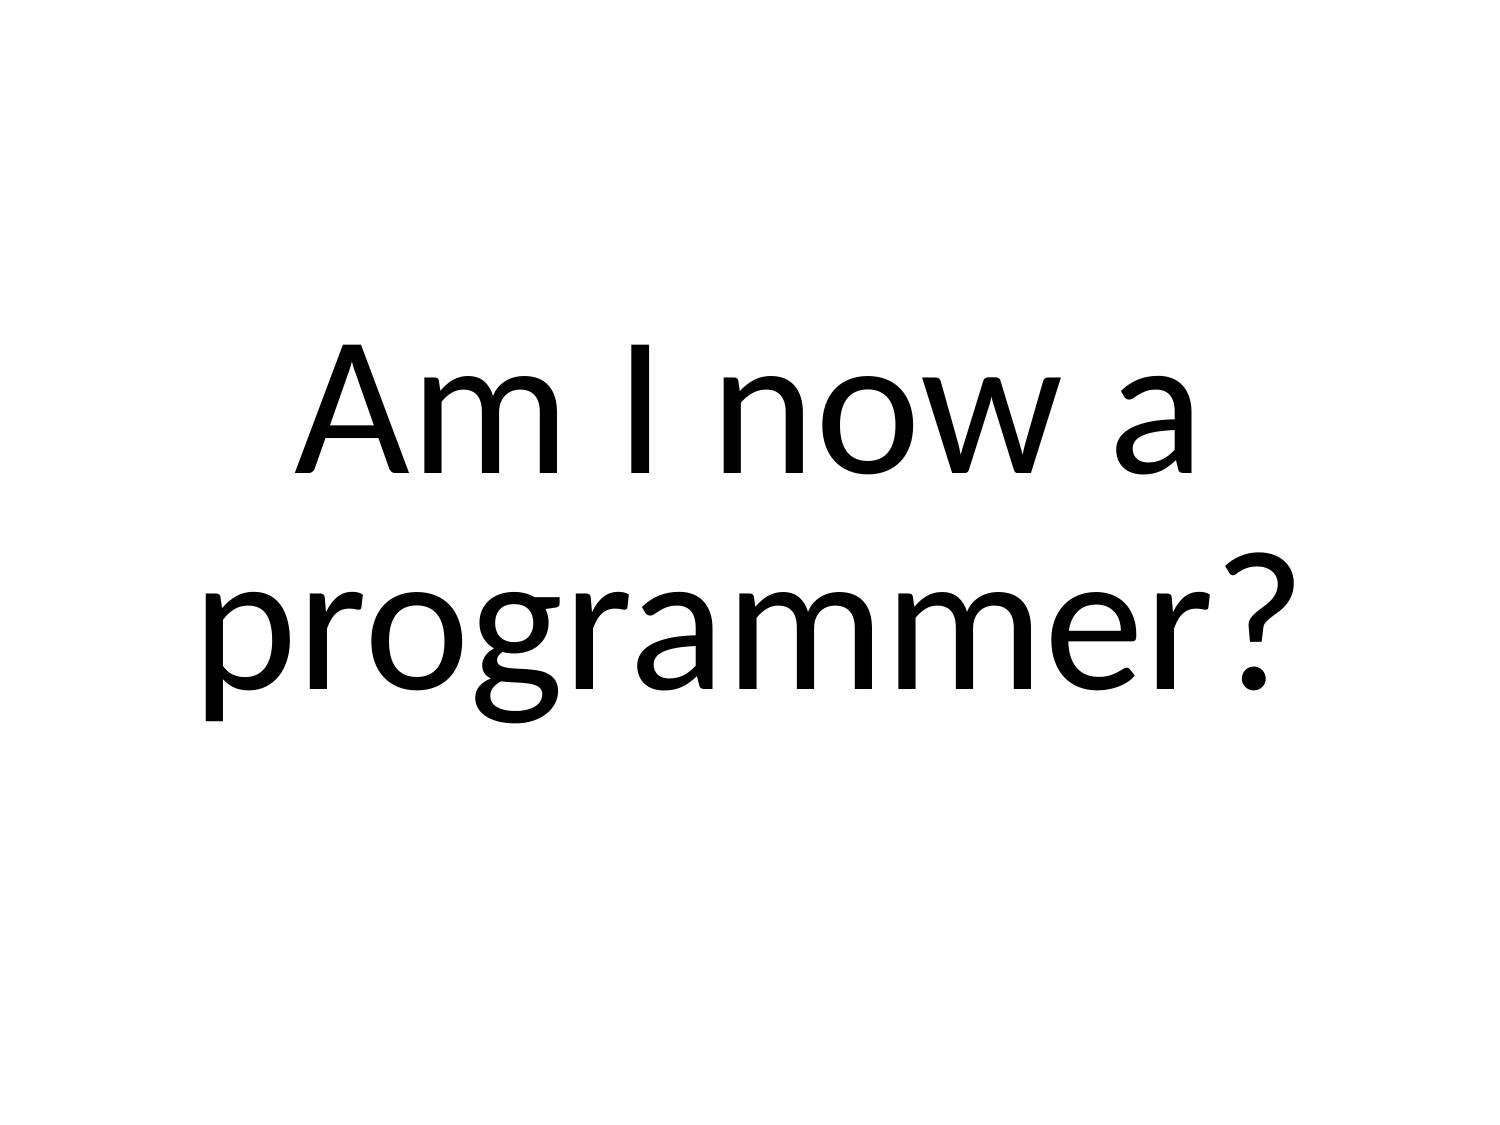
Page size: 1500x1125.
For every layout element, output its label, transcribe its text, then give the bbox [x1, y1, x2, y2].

title Am I now a programmer? [102, 63, 1398, 969]
